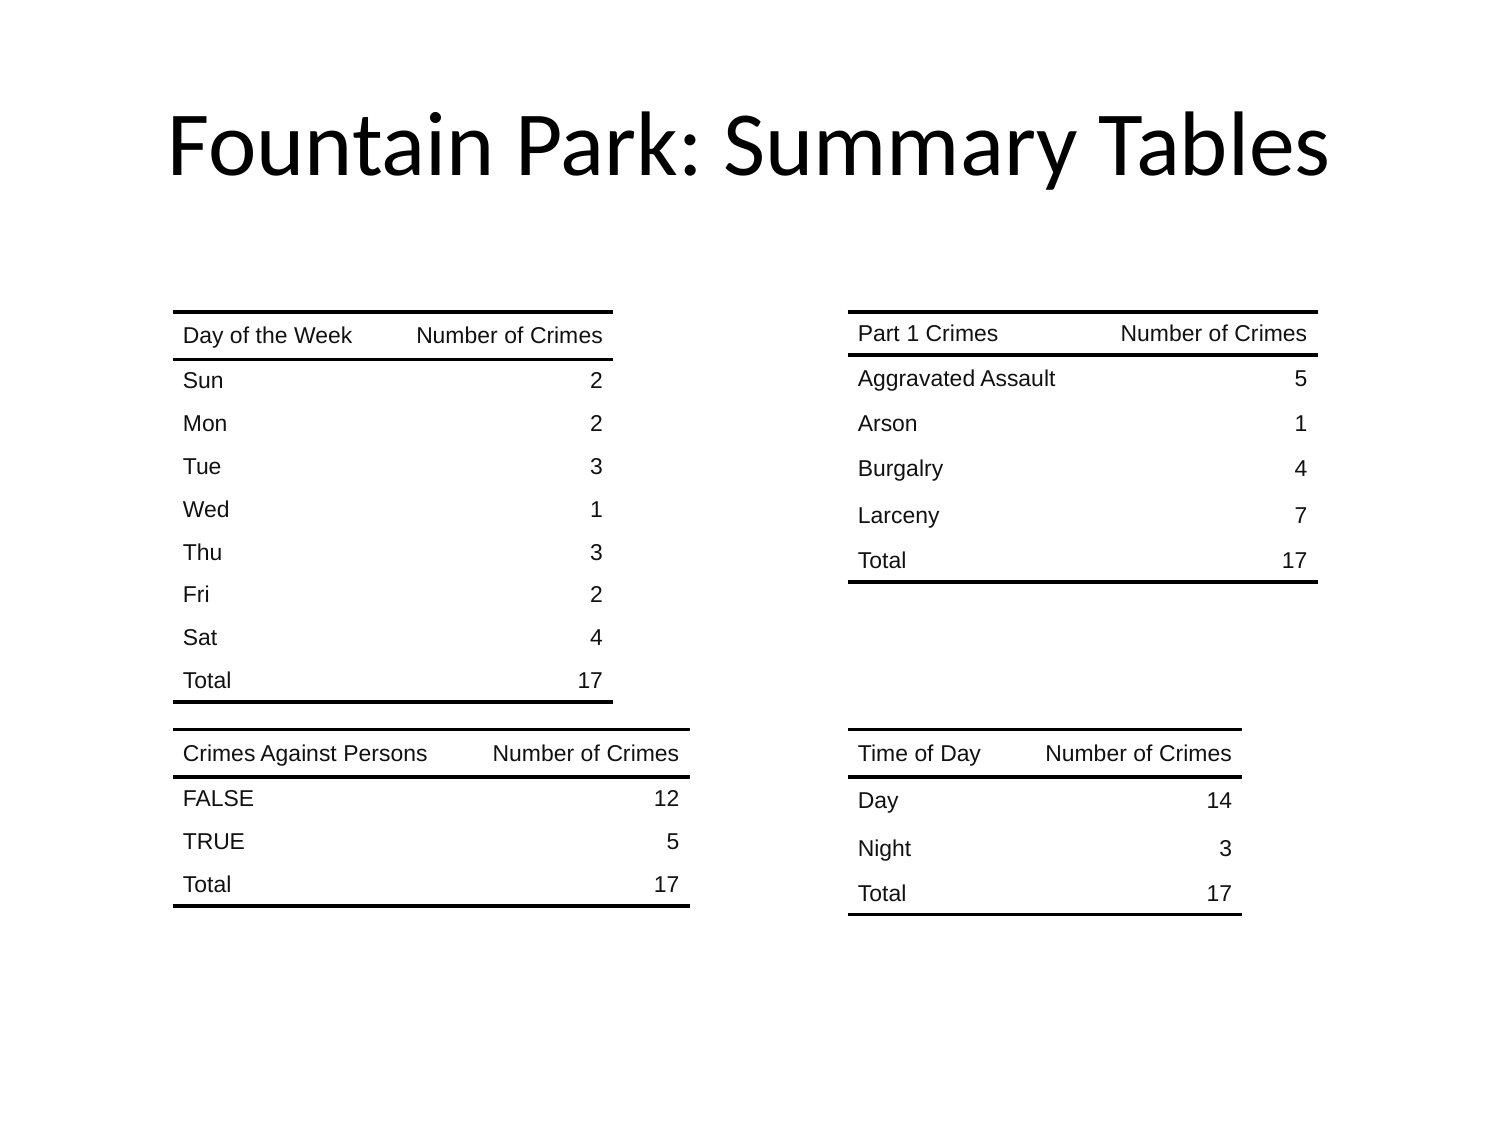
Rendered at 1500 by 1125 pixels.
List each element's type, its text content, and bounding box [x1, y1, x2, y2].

table_cell Sun [173, 361, 385, 402]
table_cell 12 [461, 779, 690, 820]
table_cell 1 [385, 488, 613, 531]
table_cell 7 [1089, 492, 1318, 540]
table_cell Night [848, 825, 1014, 872]
table_cell 4 [1089, 445, 1318, 492]
table_cell Tue [173, 445, 385, 488]
table_cell 2 [385, 402, 613, 445]
title Fountain Park: Summary Tables [75, 45, 1425, 233]
table_cell 17 [1089, 540, 1318, 580]
table_cell Total [848, 872, 1014, 913]
table_cell Arson [848, 402, 1089, 445]
table_cell 5 [461, 820, 690, 863]
table_cell 17 [385, 659, 613, 700]
table_cell Day [848, 779, 1014, 825]
table_header Time of Day [848, 731, 1014, 775]
table_header Number of Crimes [1014, 731, 1242, 775]
table_cell Burgalry [848, 445, 1089, 492]
table_cell 3 [1014, 825, 1242, 872]
table_cell 17 [1014, 872, 1242, 913]
table_cell 14 [1014, 779, 1242, 825]
table_cell 17 [461, 863, 690, 904]
table_cell Wed [173, 488, 385, 531]
table_cell Aggravated Assault [848, 357, 1089, 402]
table_cell 1 [1089, 402, 1318, 445]
table_cell Fri [173, 574, 385, 616]
table_cell TRUE [173, 820, 461, 863]
table_header Number of Crimes [385, 314, 613, 358]
table_cell 3 [385, 445, 613, 488]
table_cell Sat [173, 616, 385, 659]
table_header Number of Crimes [461, 731, 690, 775]
table_header Day of the Week [173, 314, 385, 358]
table_header Part 1 Crimes [848, 314, 1089, 353]
table_cell Total [173, 863, 461, 904]
table_cell Mon [173, 402, 385, 445]
table_cell 2 [385, 361, 613, 402]
table_header Crimes Against Persons [173, 731, 461, 775]
table_cell Larceny [848, 492, 1089, 540]
table_header Number of Crimes [1089, 314, 1318, 353]
table_cell FALSE [173, 779, 461, 820]
table_cell Thu [173, 531, 385, 574]
table_cell 2 [385, 574, 613, 616]
table_cell Total [848, 540, 1089, 580]
table_cell 3 [385, 531, 613, 574]
table_cell 4 [385, 616, 613, 659]
table_cell 5 [1089, 357, 1318, 402]
table_cell Total [173, 659, 385, 700]
